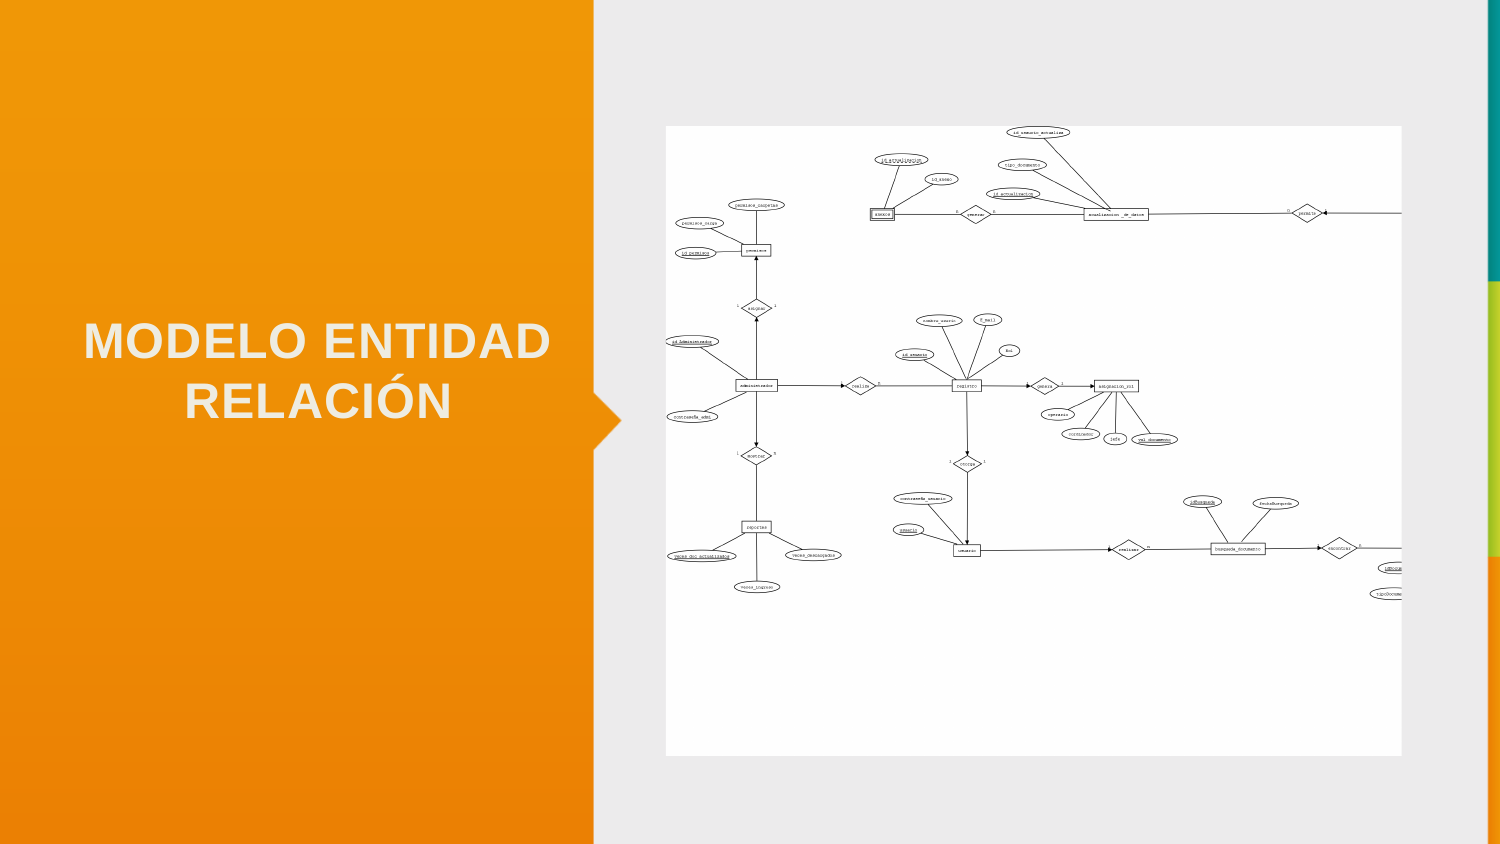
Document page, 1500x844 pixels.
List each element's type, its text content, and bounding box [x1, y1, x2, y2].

picture [0, 0, 1500, 844]
text_box MODELO ENTIDAD RELACIÓN [68, 301, 569, 514]
